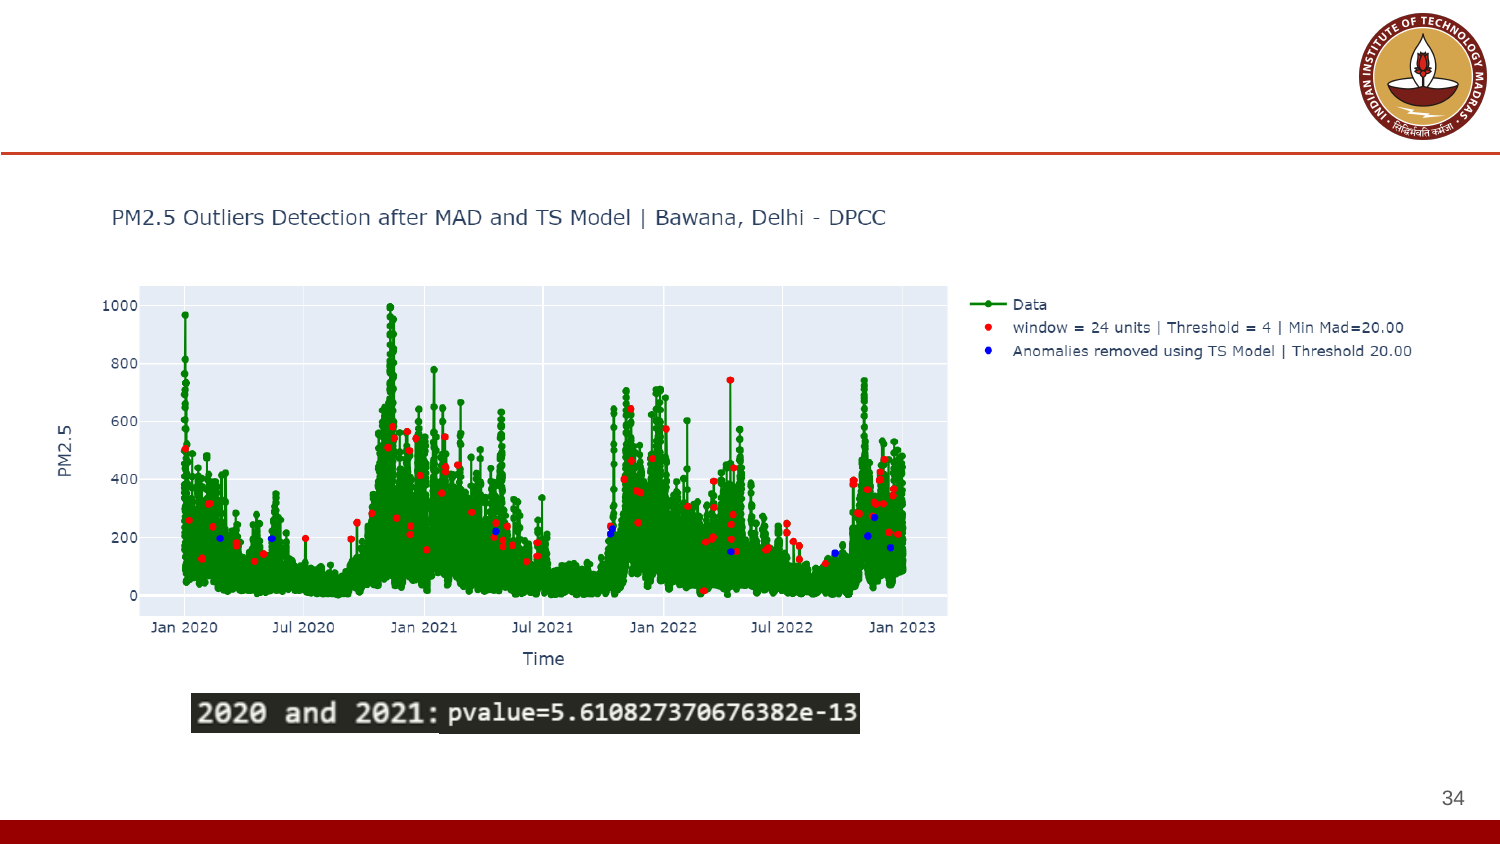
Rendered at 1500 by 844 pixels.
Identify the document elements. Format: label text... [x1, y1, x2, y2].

slide_number 34 [1389, 764, 1480, 830]
picture [43, 166, 1427, 678]
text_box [190, 693, 860, 734]
picture [1359, 13, 1487, 140]
